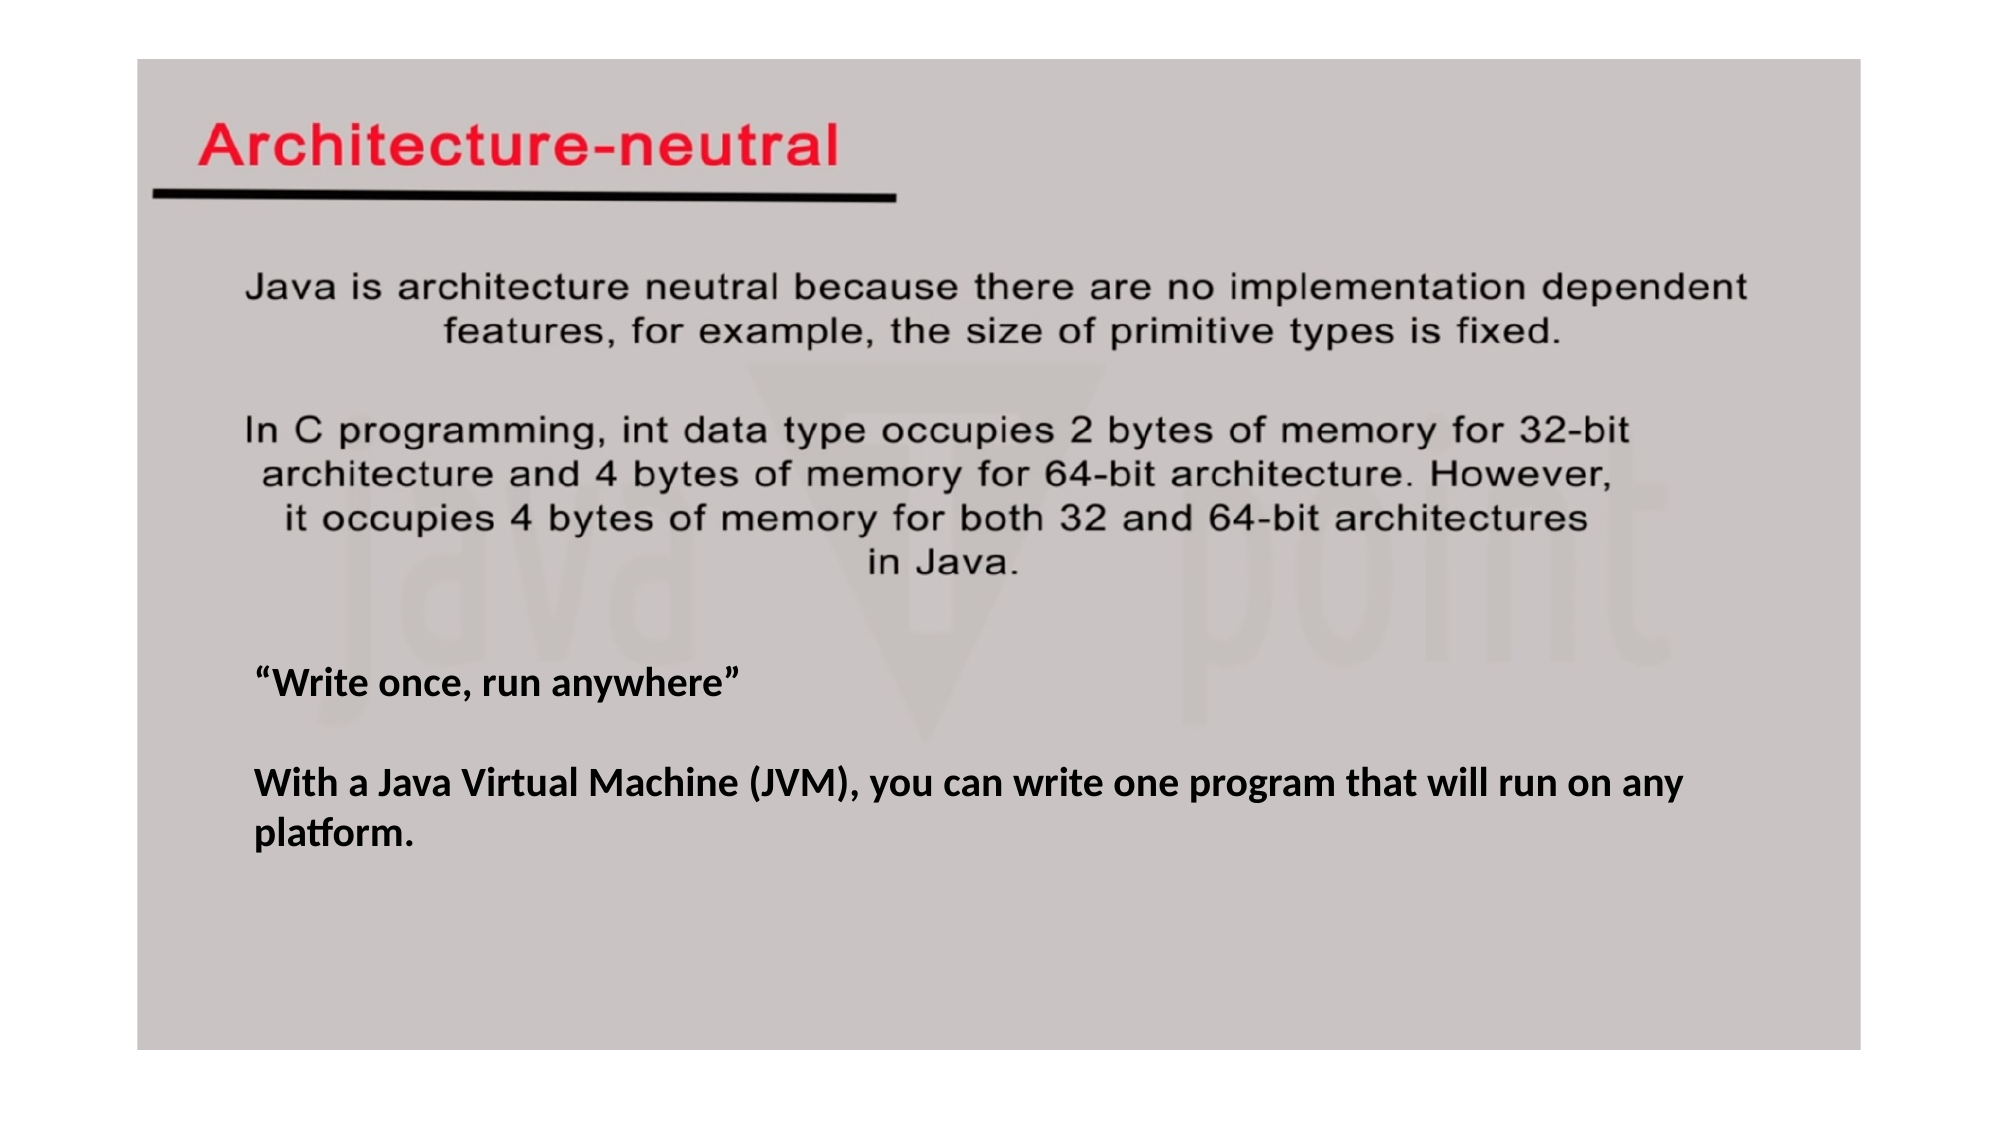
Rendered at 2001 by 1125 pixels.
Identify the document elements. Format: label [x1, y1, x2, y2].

list [137, 59, 1861, 1050]
